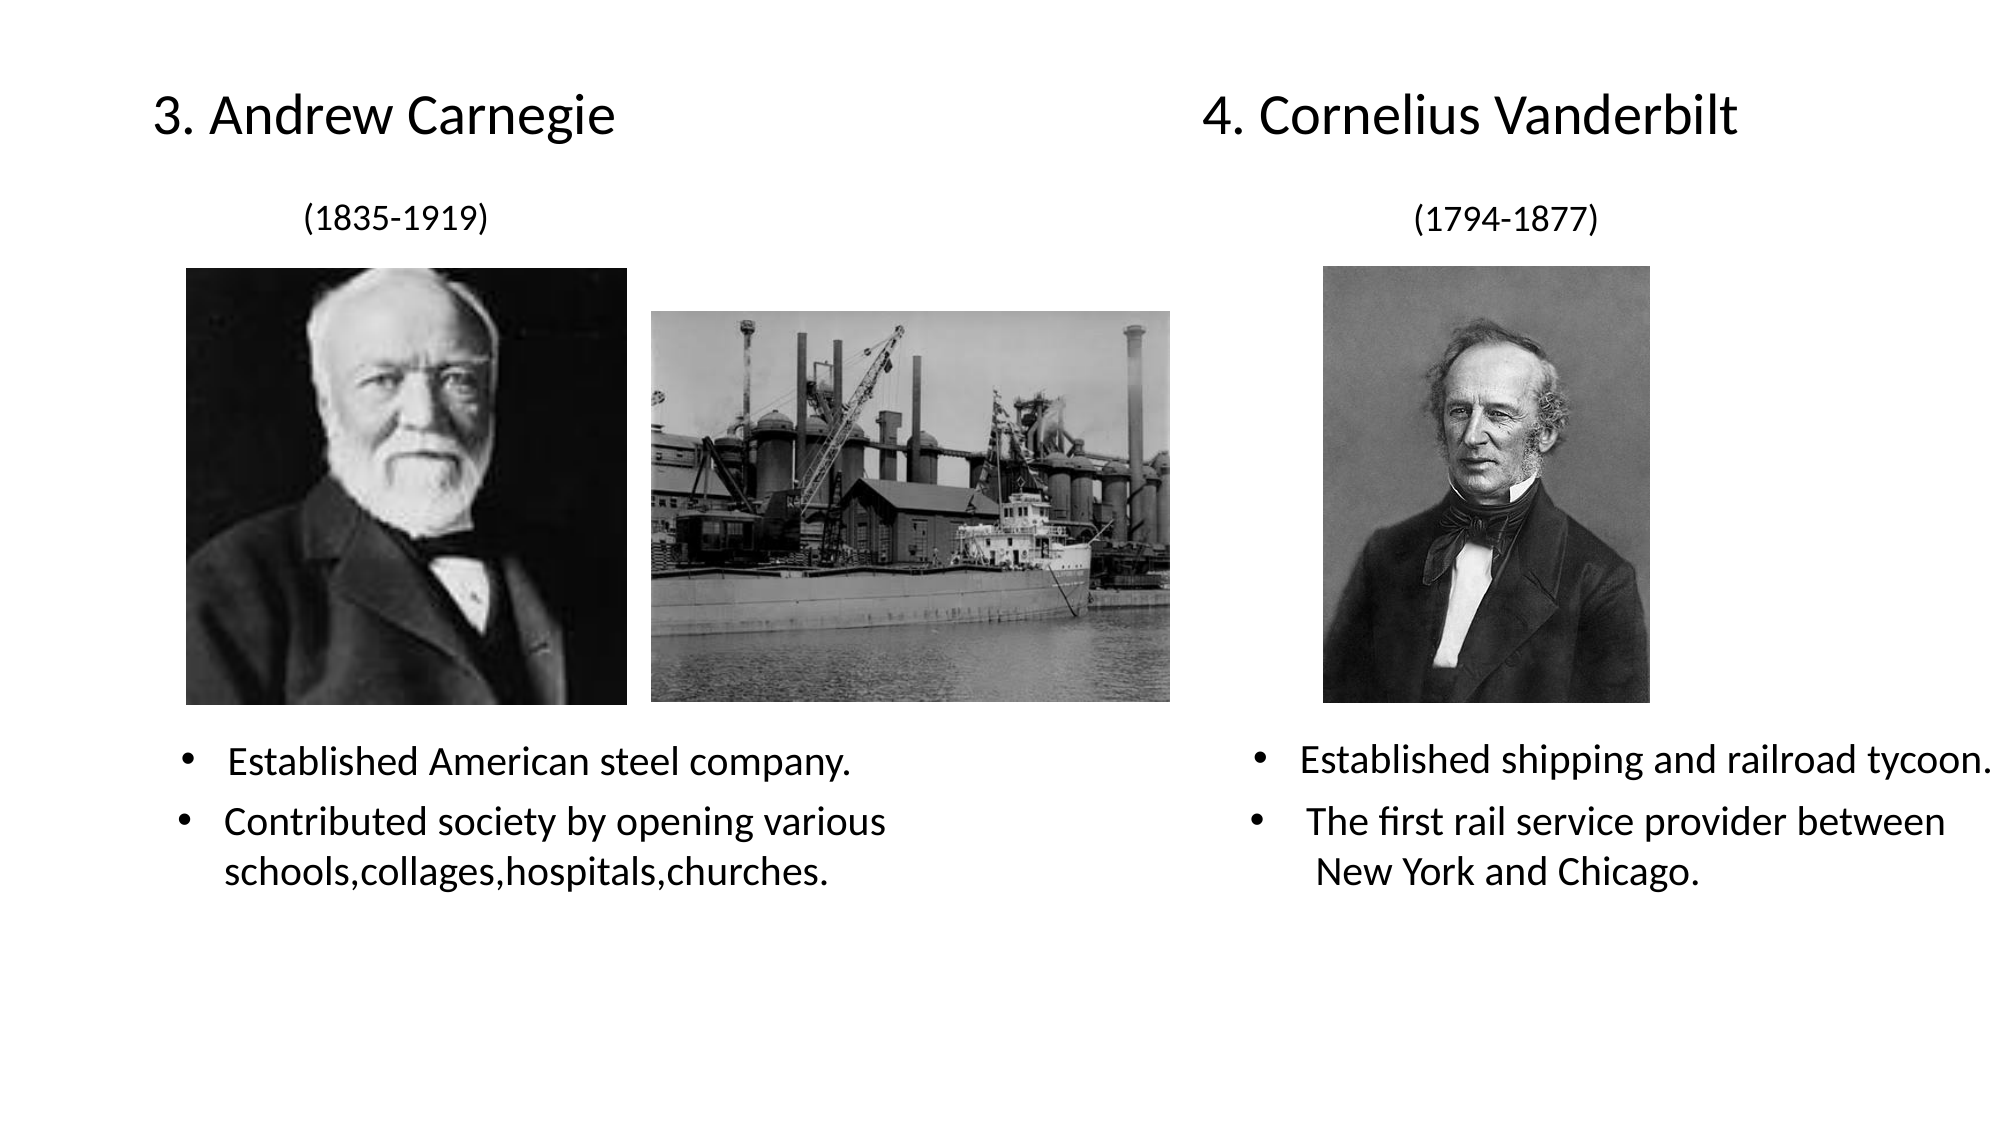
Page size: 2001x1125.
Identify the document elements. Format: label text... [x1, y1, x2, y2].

text_box (1794-1877) [1398, 186, 1615, 247]
list 3. Andrew Carnegie 4. Cornelius Vanderbilt [137, 76, 1863, 1014]
picture [186, 268, 627, 706]
text_box Established shipping and railroad tycoon. [1238, 724, 2000, 790]
text_box (1835-1919) [288, 185, 504, 245]
picture [651, 311, 1170, 702]
text_box Contributed society by opening various schools,collages,hospitals,churches. [162, 786, 926, 902]
picture [1323, 266, 1650, 704]
text_box [162, 101, 1888, 1039]
text_box The first rail service provider between New York and Chicago. [1235, 786, 1971, 902]
text_box Established American steel company. [166, 726, 877, 786]
